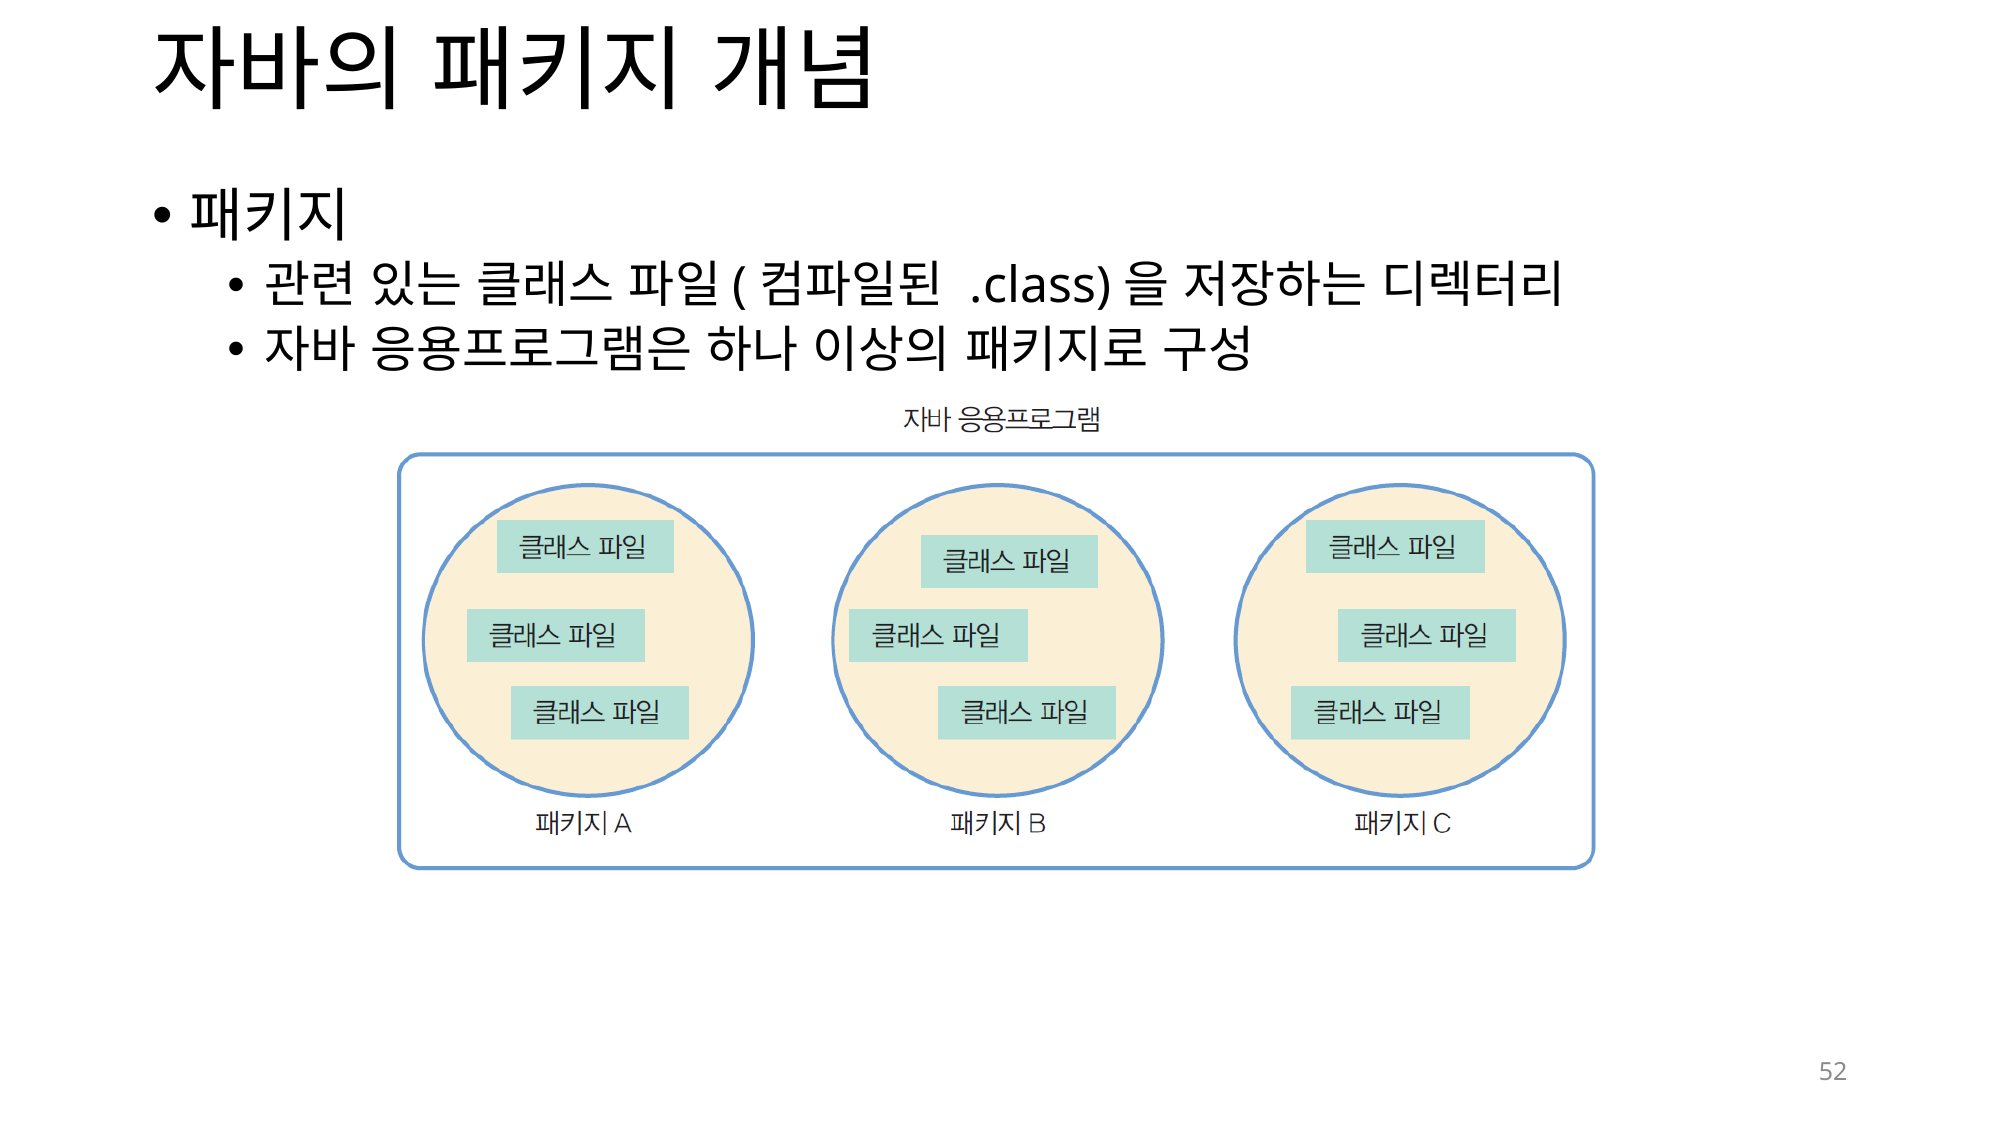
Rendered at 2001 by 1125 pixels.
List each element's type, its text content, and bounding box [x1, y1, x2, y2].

title 자바의 패키지 개념 [137, 0, 1863, 146]
list 패키지 관련 있는 클래스 파일(컴파일된 .class)을 저장하는 디렉터리 자바 응용프로그램은 하나 이상의 패키지로 구성 [137, 178, 1863, 893]
slide_number 52 [1412, 1042, 1863, 1103]
picture [378, 386, 1622, 893]
